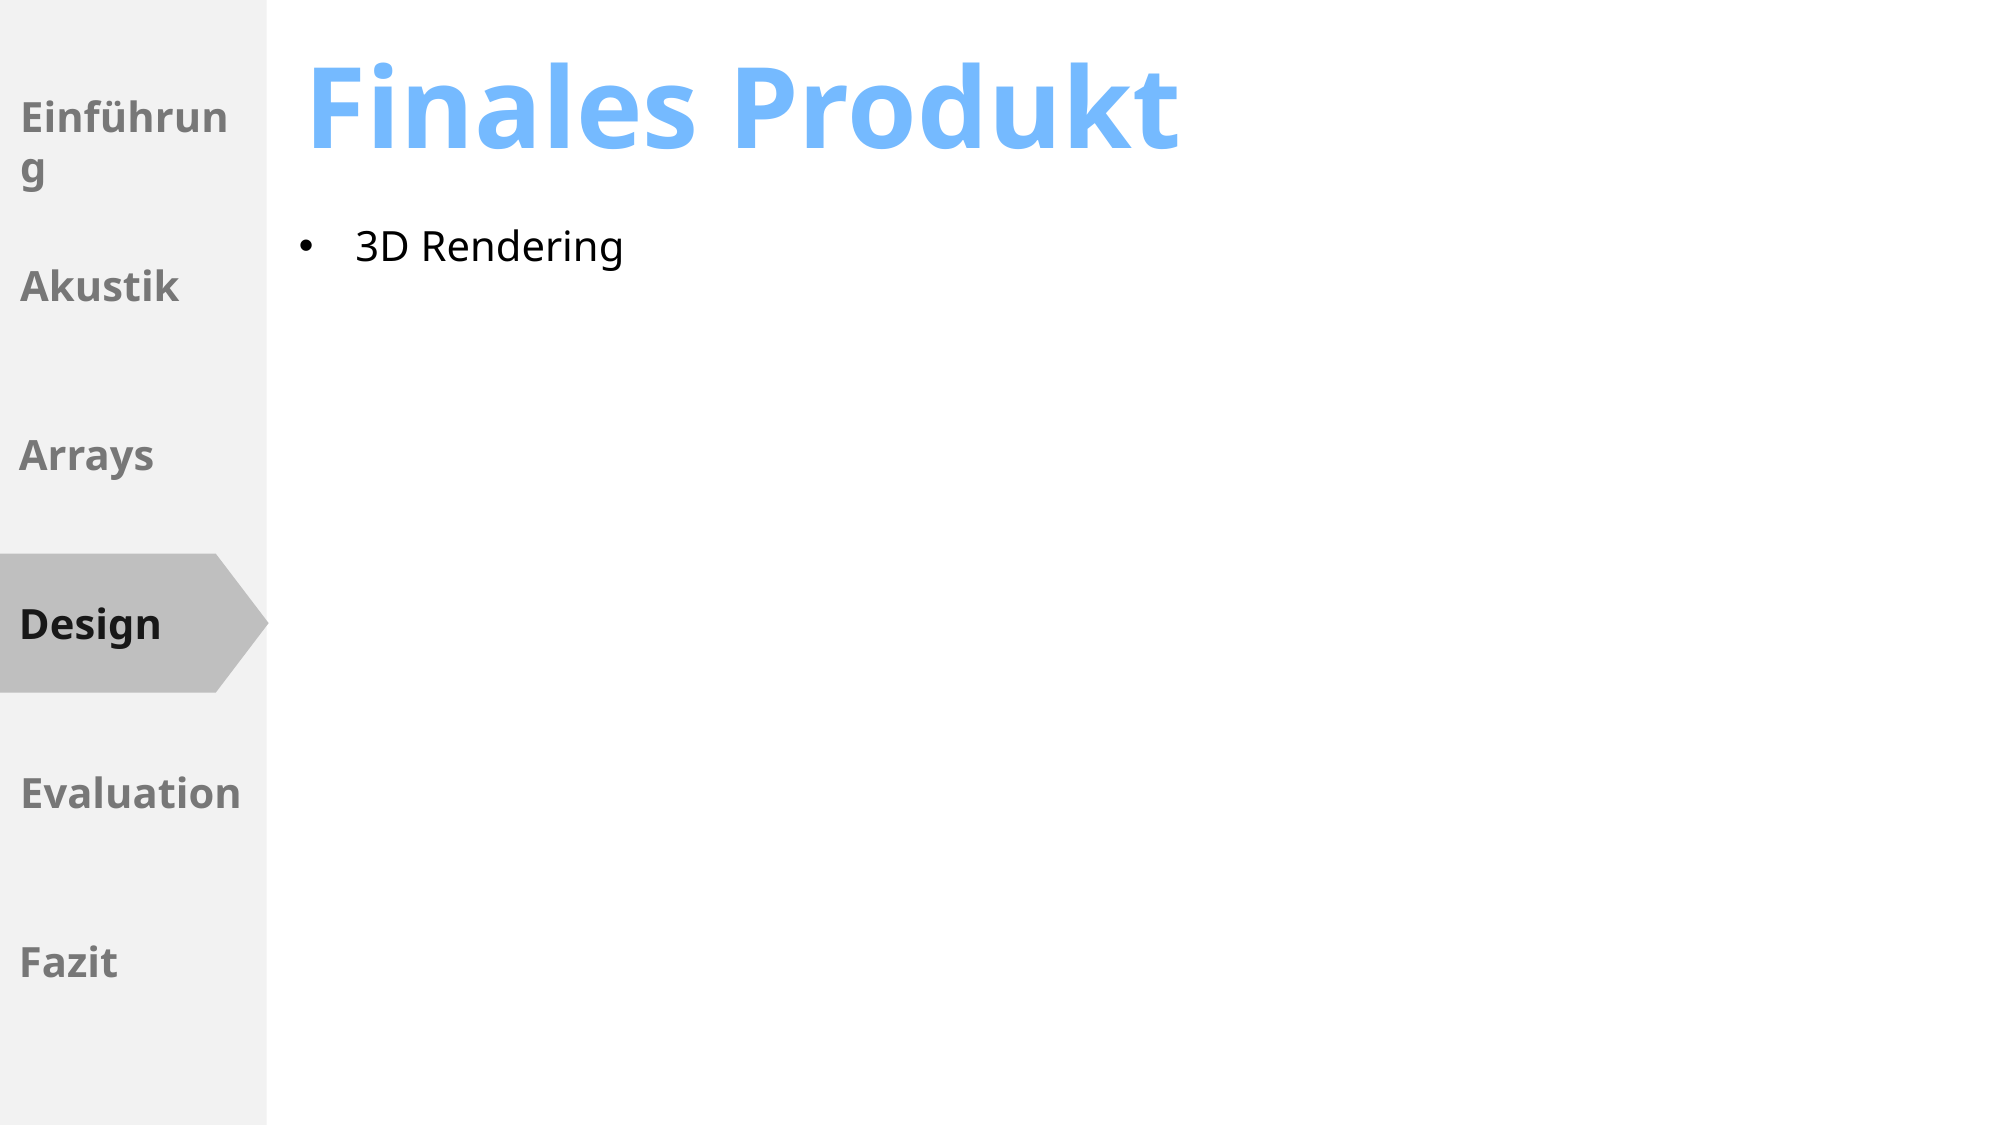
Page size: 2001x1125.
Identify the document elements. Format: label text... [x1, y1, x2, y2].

text_box 3D Rendering [284, 212, 1961, 1110]
title Finales Produkt [284, 15, 2000, 218]
